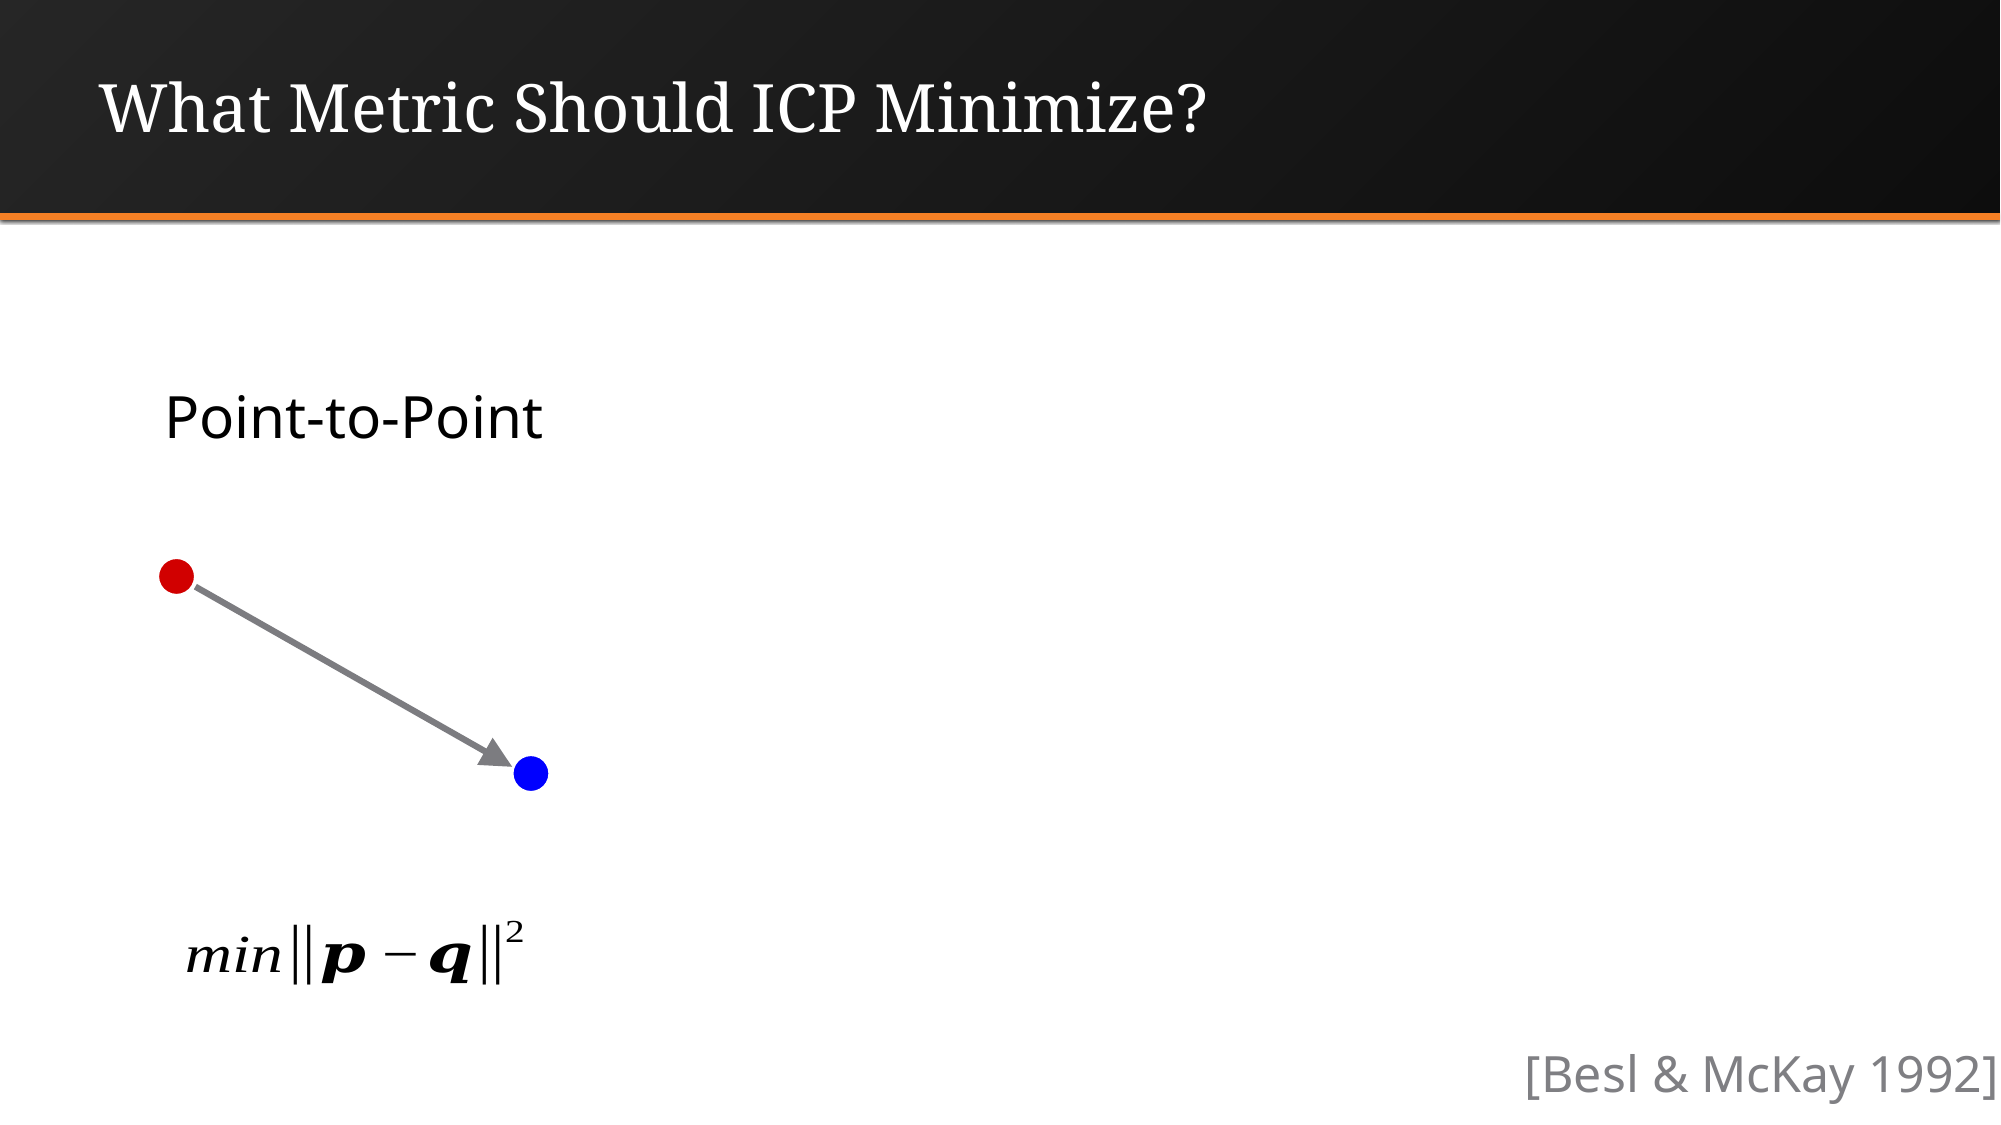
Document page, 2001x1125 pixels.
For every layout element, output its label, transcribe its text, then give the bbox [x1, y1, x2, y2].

text_box Point-to-Point [149, 373, 558, 458]
text_box [66, 483, 641, 867]
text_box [195, 586, 513, 767]
text_box [Besl & McKay 1992] [1510, 1035, 2000, 1111]
title What Metric Should ICP Minimize? [83, 0, 1917, 213]
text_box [157, 557, 550, 793]
